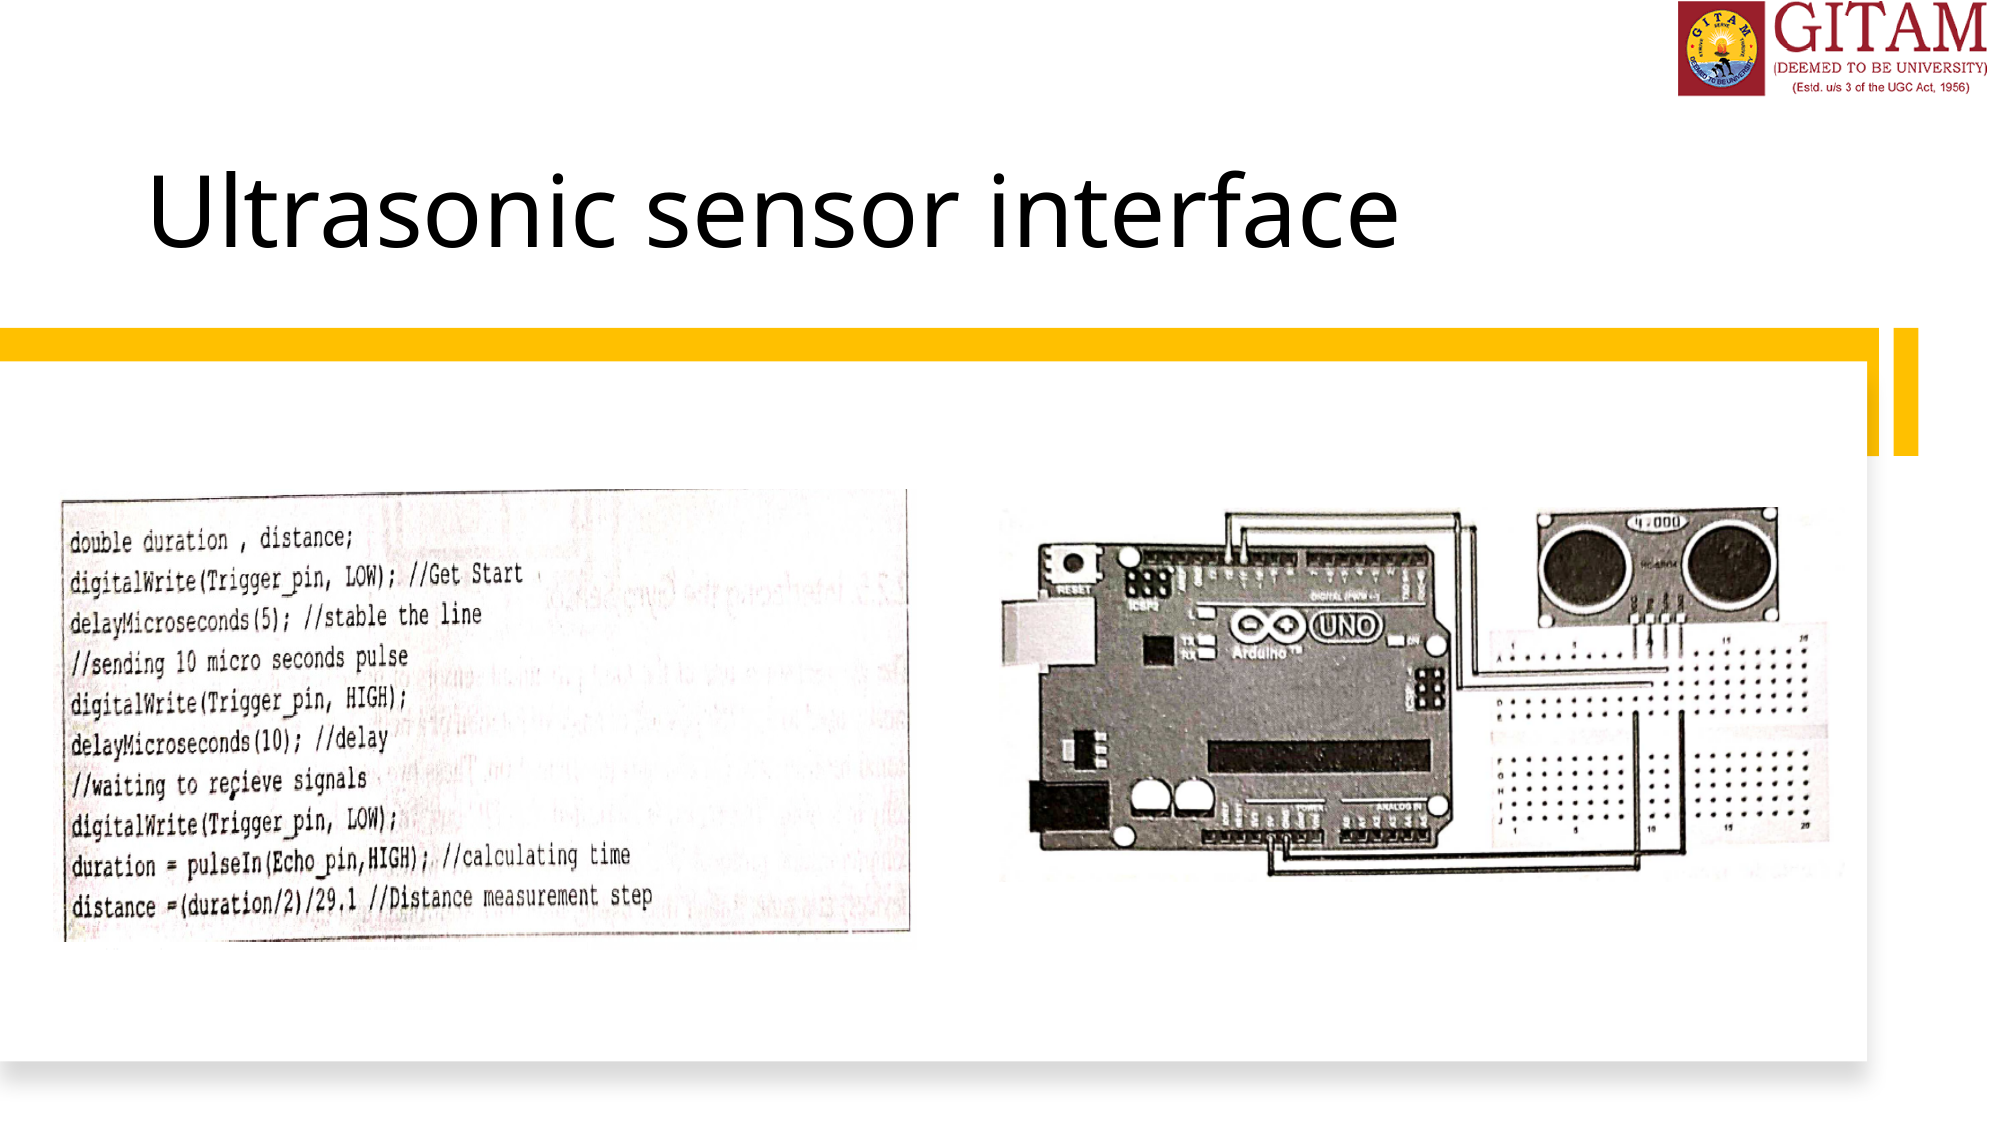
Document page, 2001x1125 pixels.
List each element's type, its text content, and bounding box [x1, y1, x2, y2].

title Ultrasonic sensor interface [130, 63, 1782, 277]
text_box [1893, 327, 1919, 457]
picture [1677, 1, 1994, 99]
text_box [0, 360, 1868, 1062]
text_box [0, 327, 1880, 404]
text_box [0, 0, 2000, 1125]
picture [999, 507, 1845, 882]
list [53, 489, 917, 950]
